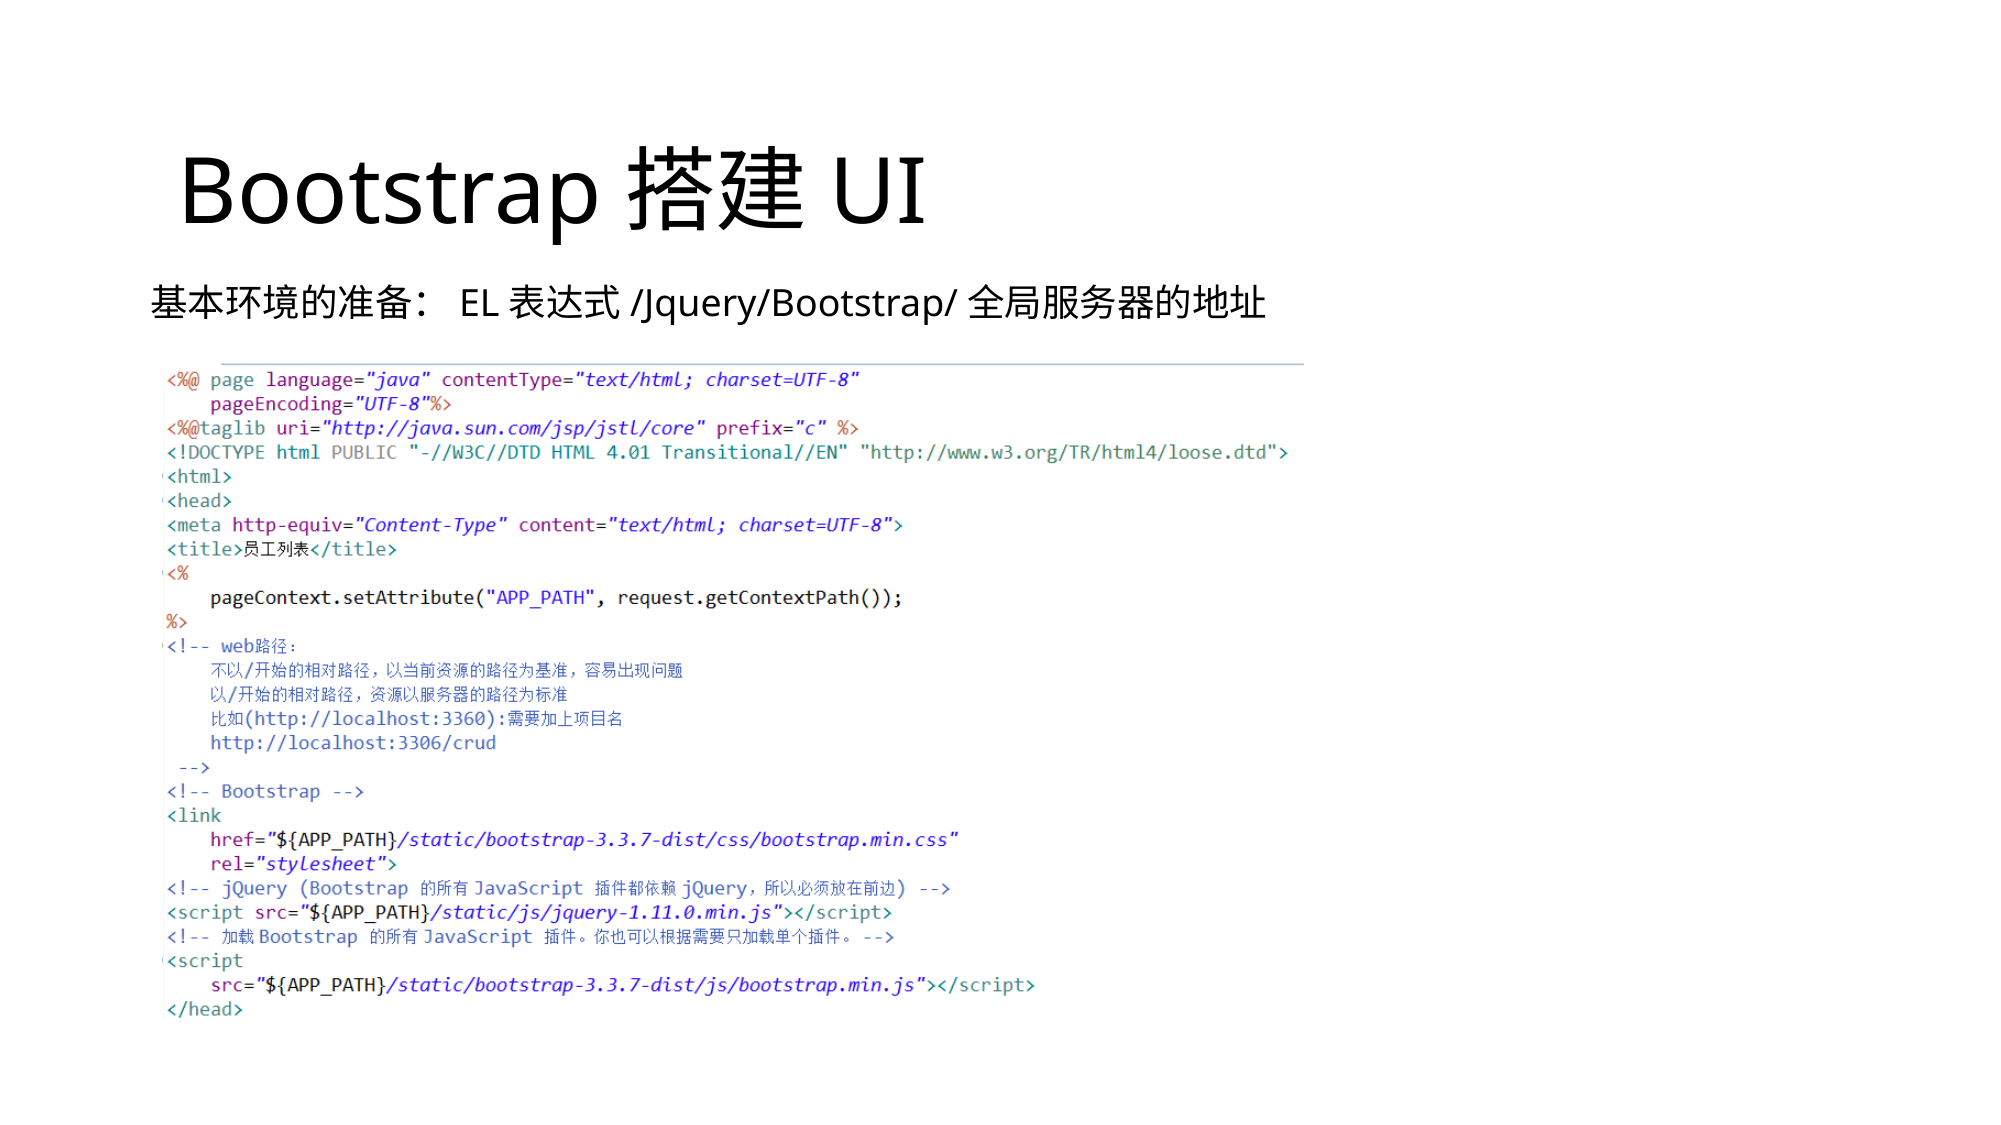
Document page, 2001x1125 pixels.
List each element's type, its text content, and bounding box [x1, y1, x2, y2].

text_box Bootstrap搭建UI [162, 84, 1888, 303]
picture [162, 363, 1304, 1020]
text_box 基本环境的准备：EL表达式/Jquery/Bootstrap/全局服务器的地址 [135, 272, 1283, 332]
